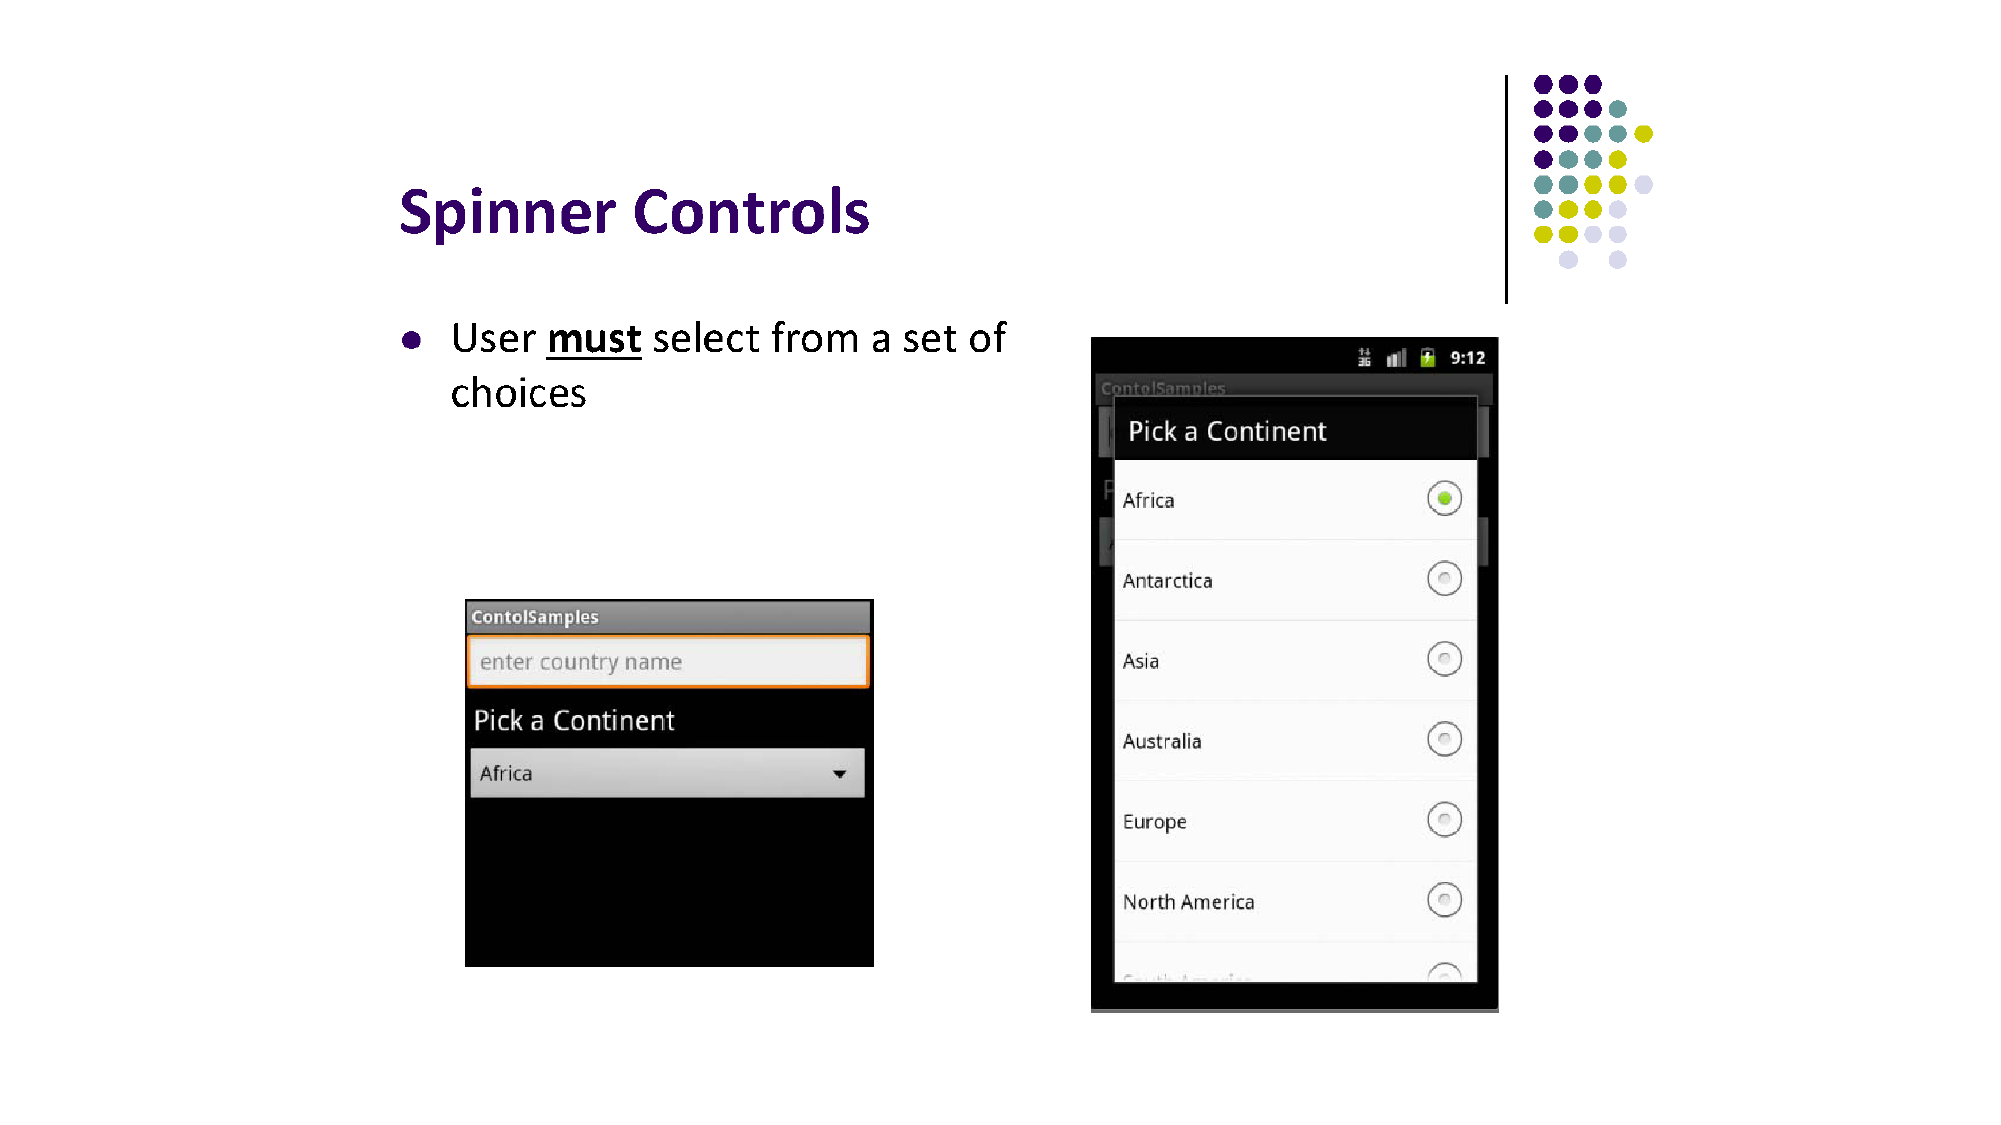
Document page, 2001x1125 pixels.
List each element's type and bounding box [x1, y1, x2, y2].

picture [249, 0, 1750, 1125]
